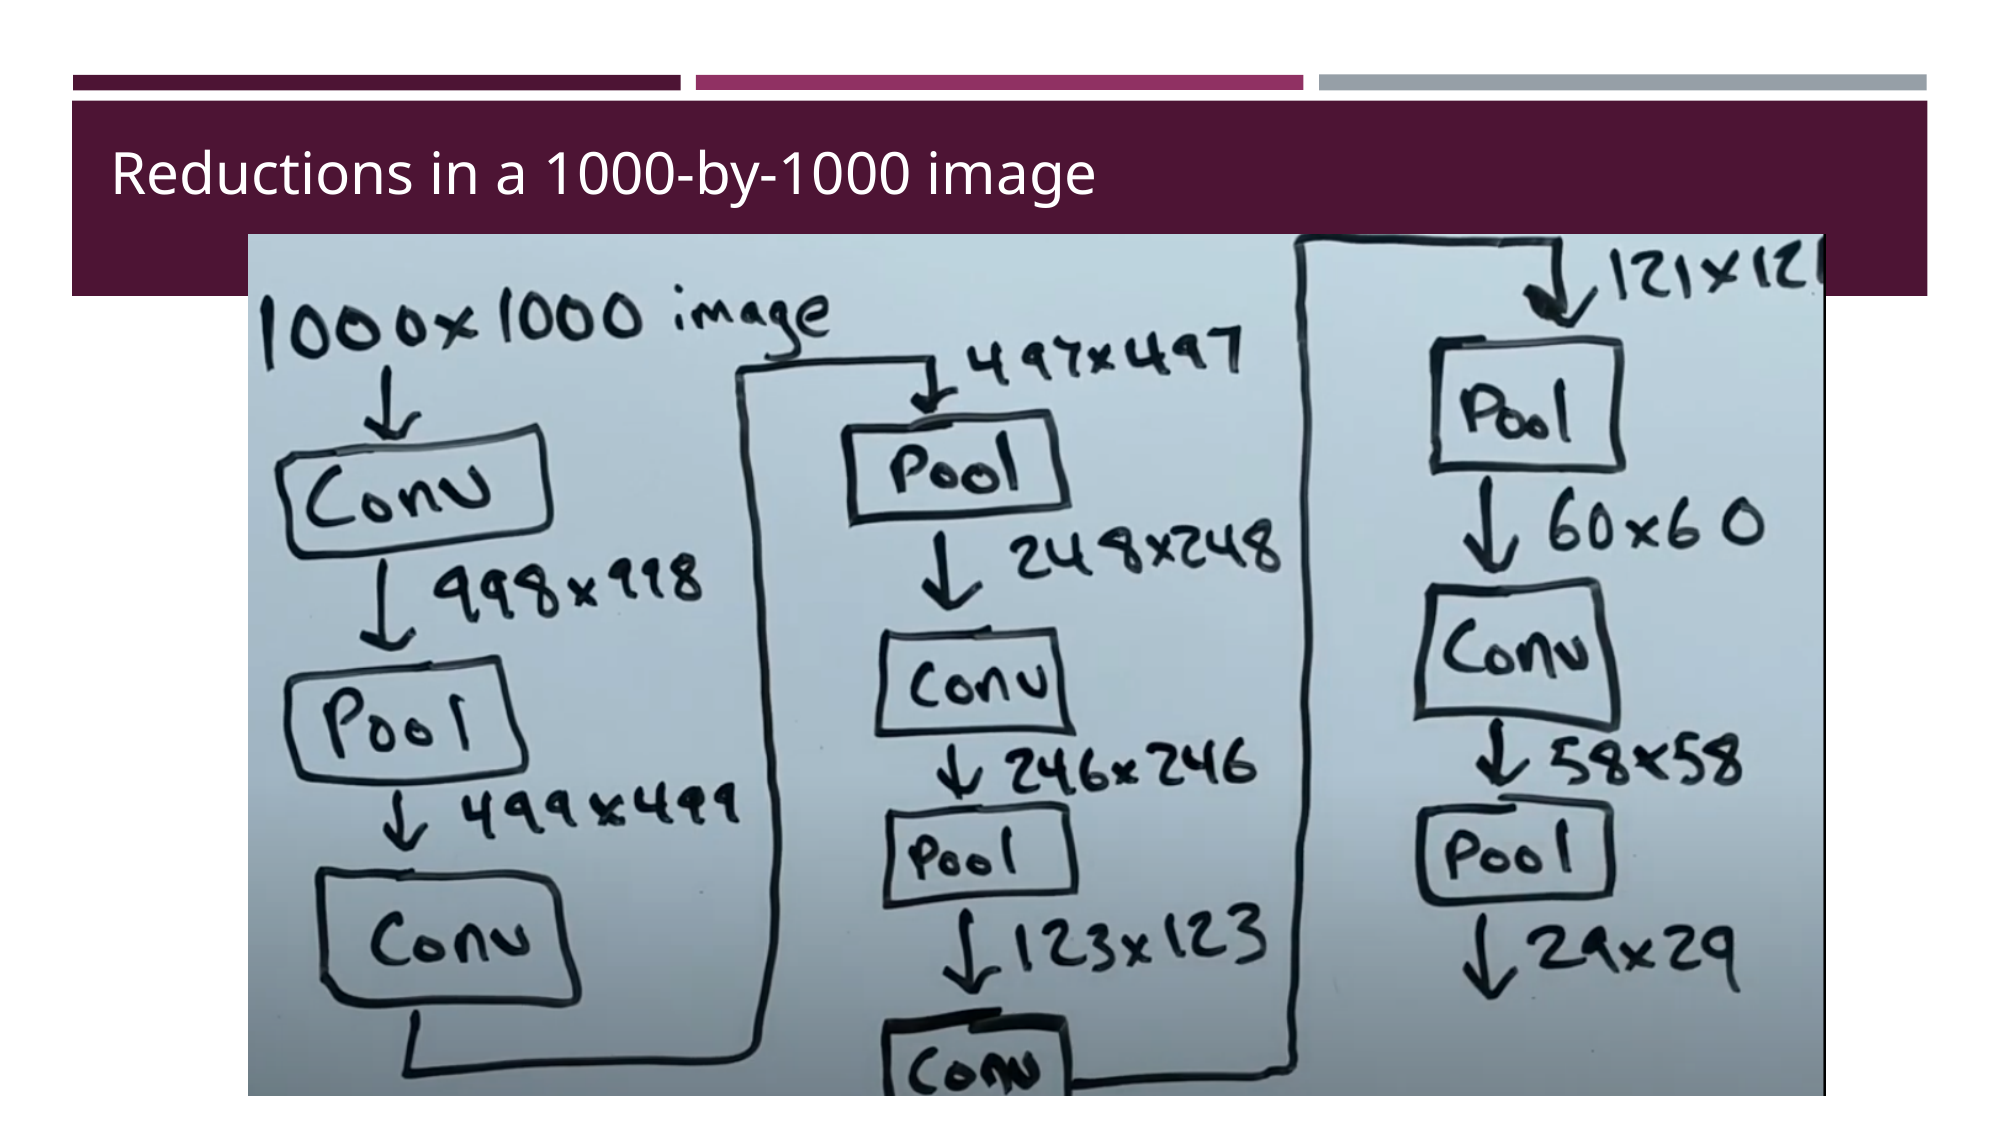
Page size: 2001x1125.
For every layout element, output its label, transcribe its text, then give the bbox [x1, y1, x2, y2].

title Reductions in a 1000-by-1000 image [95, 115, 1905, 214]
picture [247, 233, 1826, 1096]
